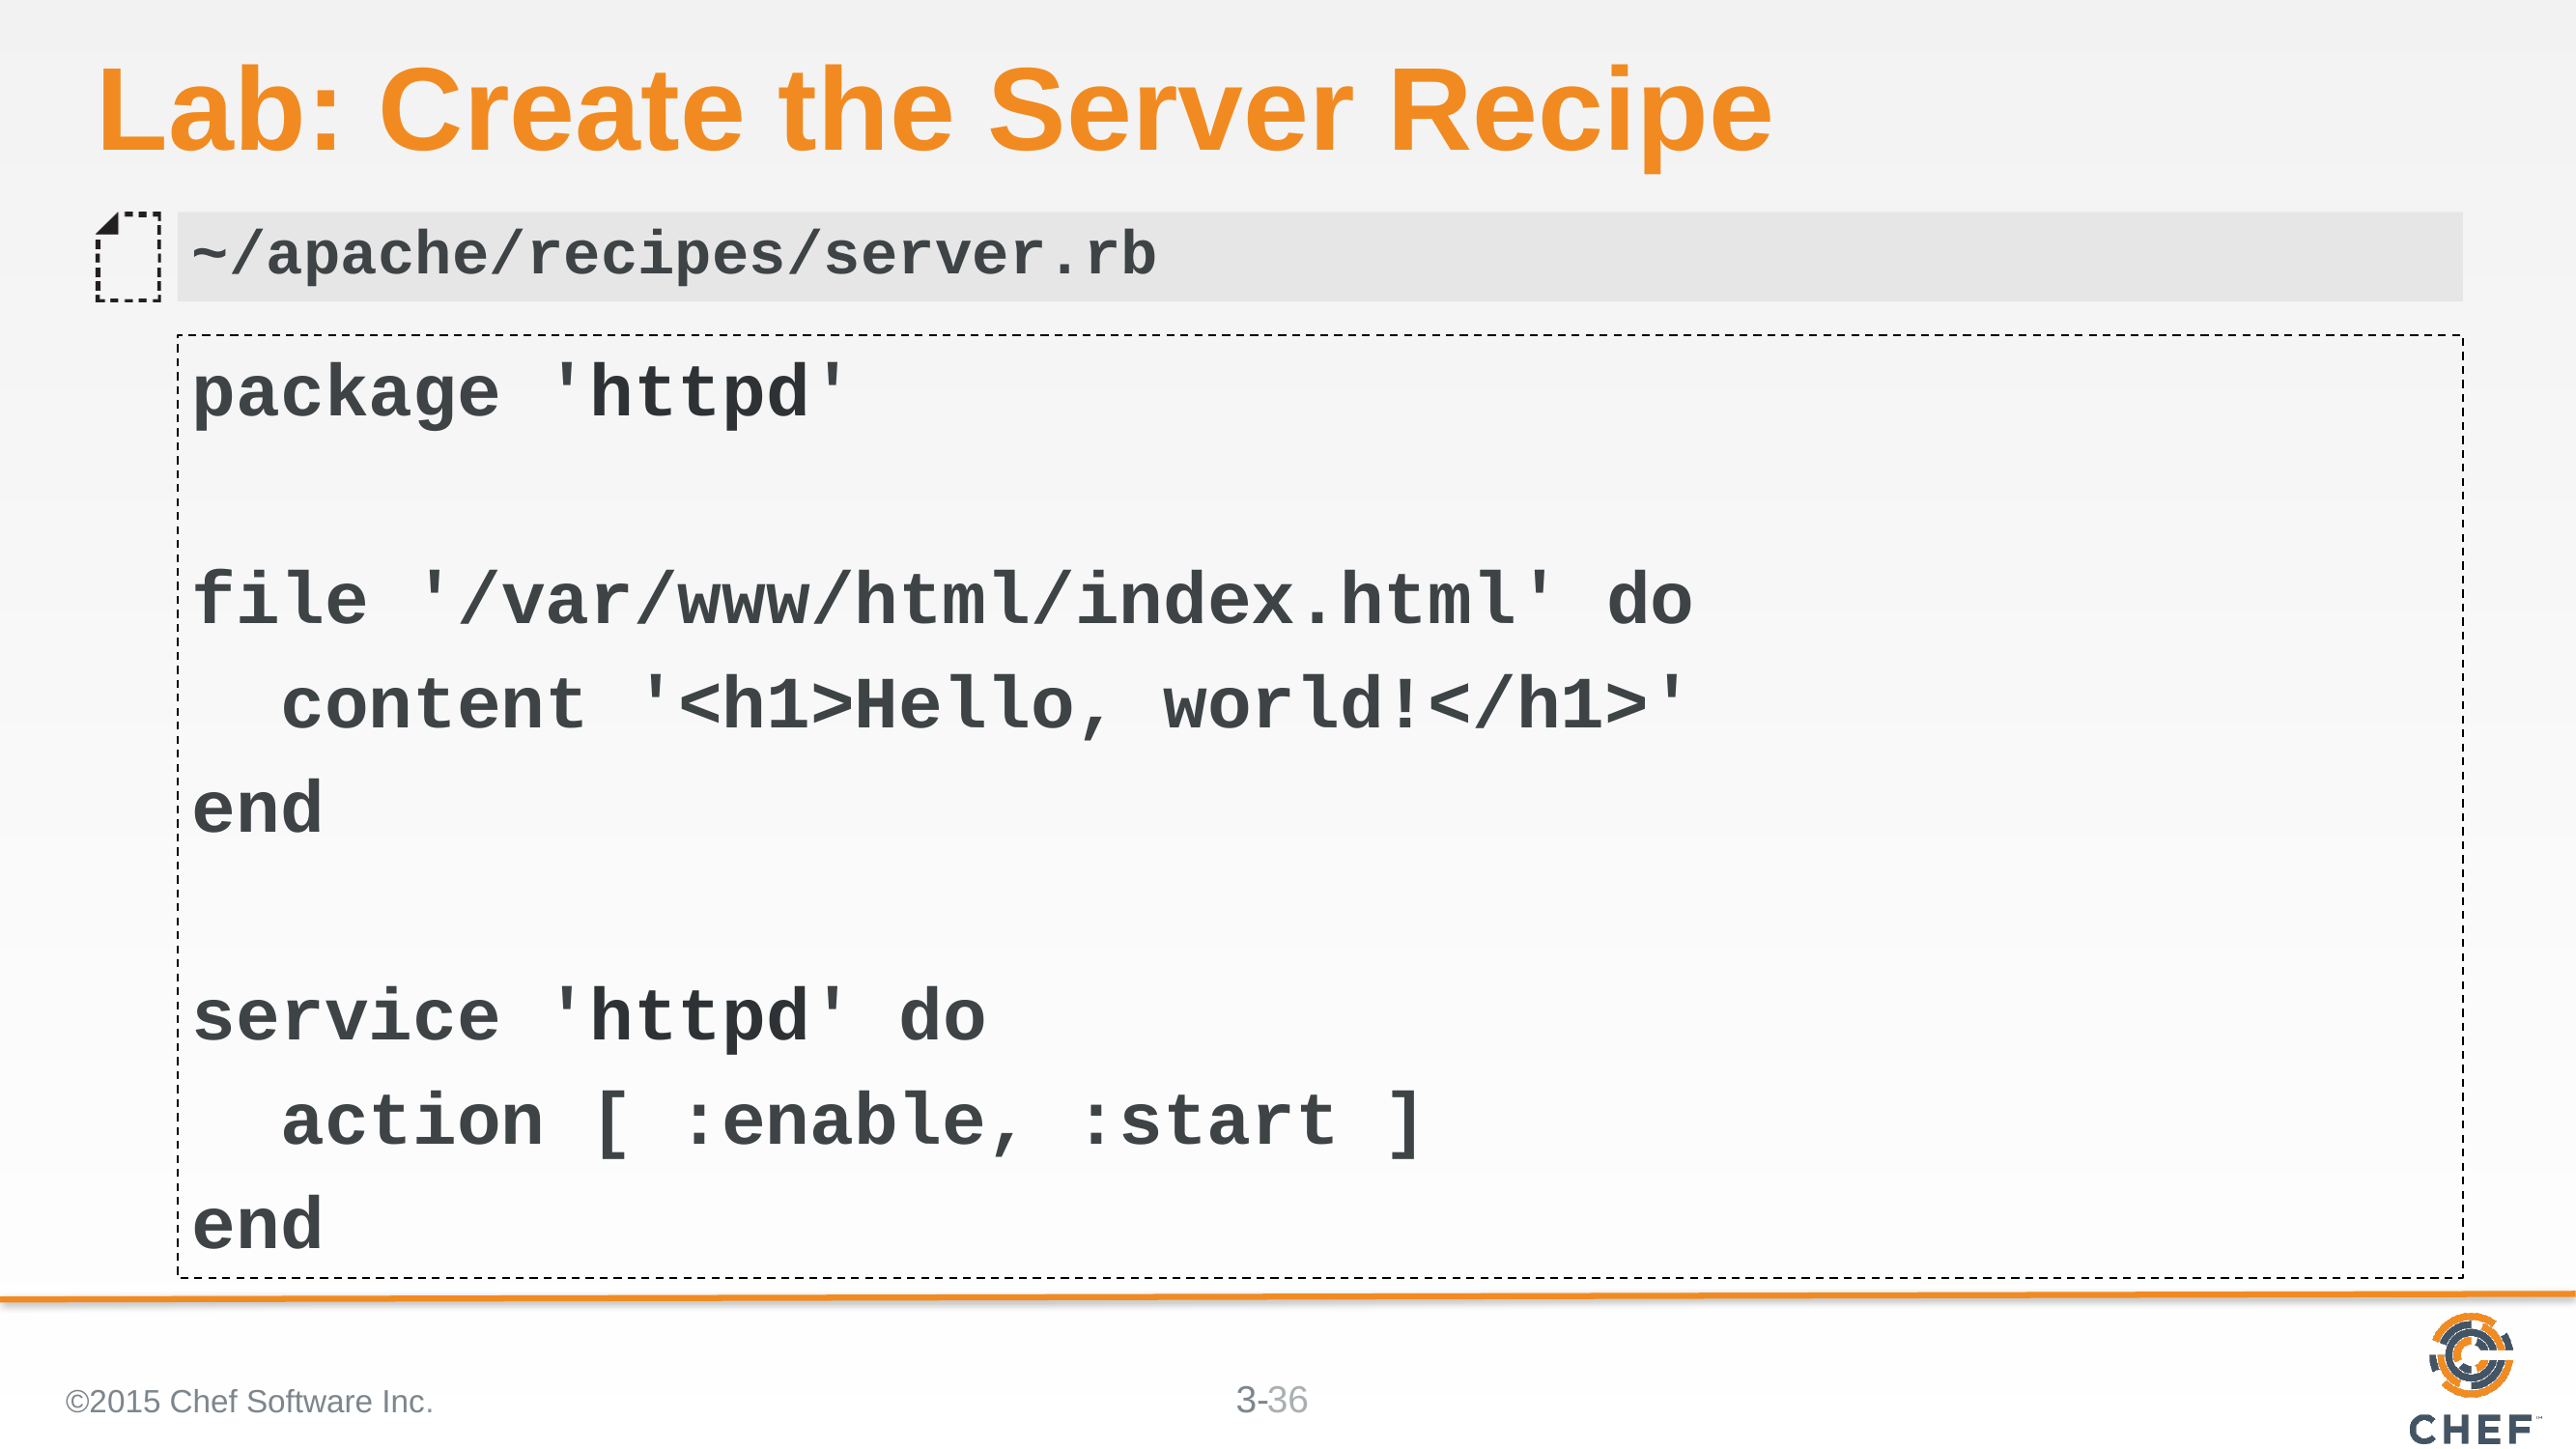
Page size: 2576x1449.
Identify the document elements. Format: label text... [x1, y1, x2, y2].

slide_number 36 [998, 1359, 1578, 1437]
title Lab: Create the Server Recipe [96, 48, 2463, 180]
list package 'httpd' file '/var/www/html/index.html' do content '<h1>Hello, world!</h1>' end service 'httpd' do action [ :enable, :start ] end [177, 334, 2464, 1279]
picture [2399, 1297, 2550, 1449]
footer ©2015 Chef Software Inc. [51, 1359, 952, 1440]
list ~/apache/recipes/server.rb [177, 212, 2463, 302]
